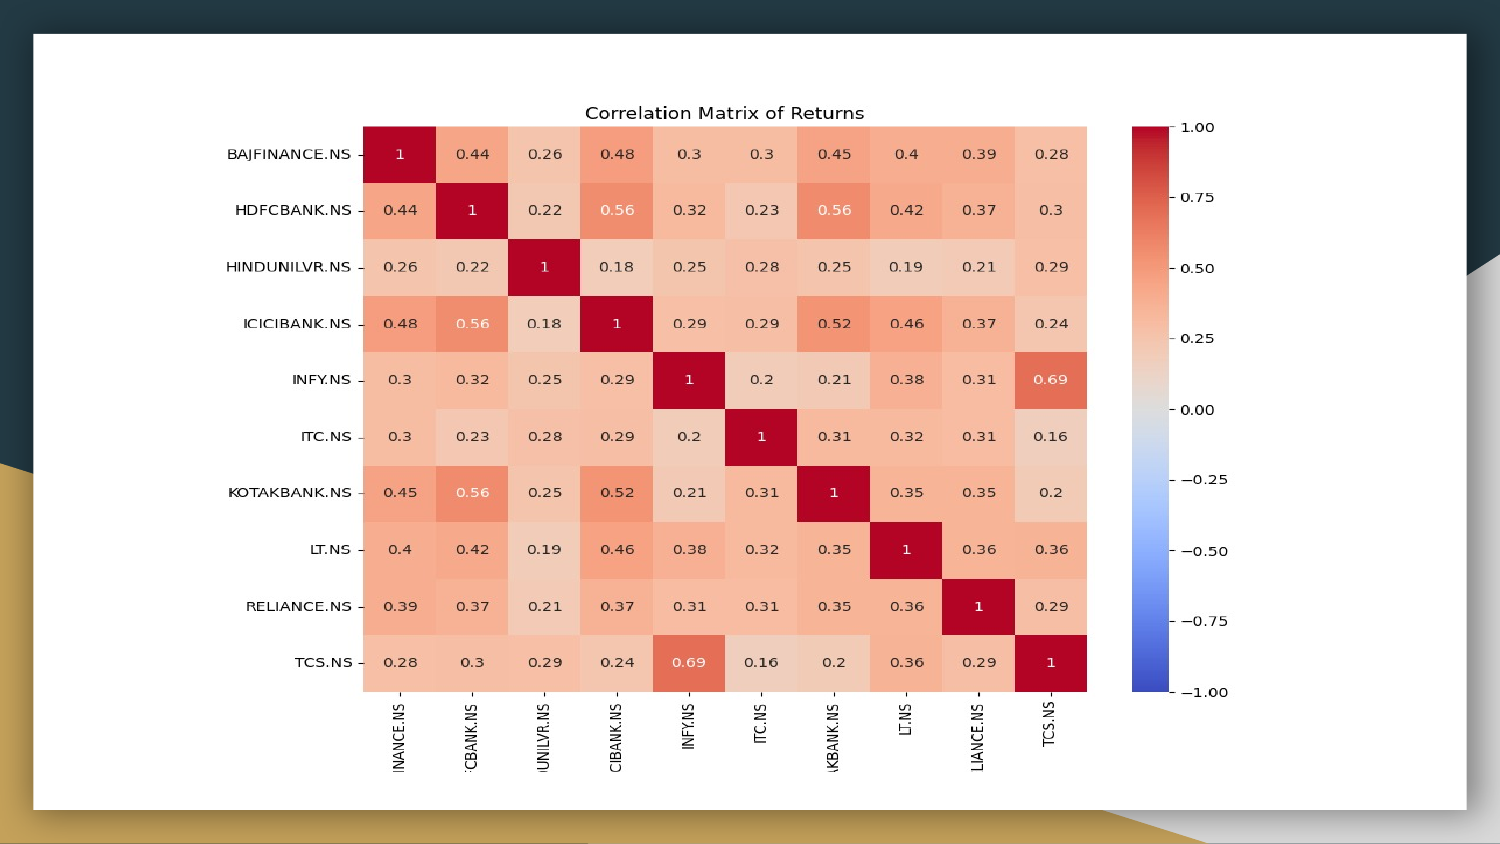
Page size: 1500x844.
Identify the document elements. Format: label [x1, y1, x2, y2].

picture [217, 37, 1385, 772]
